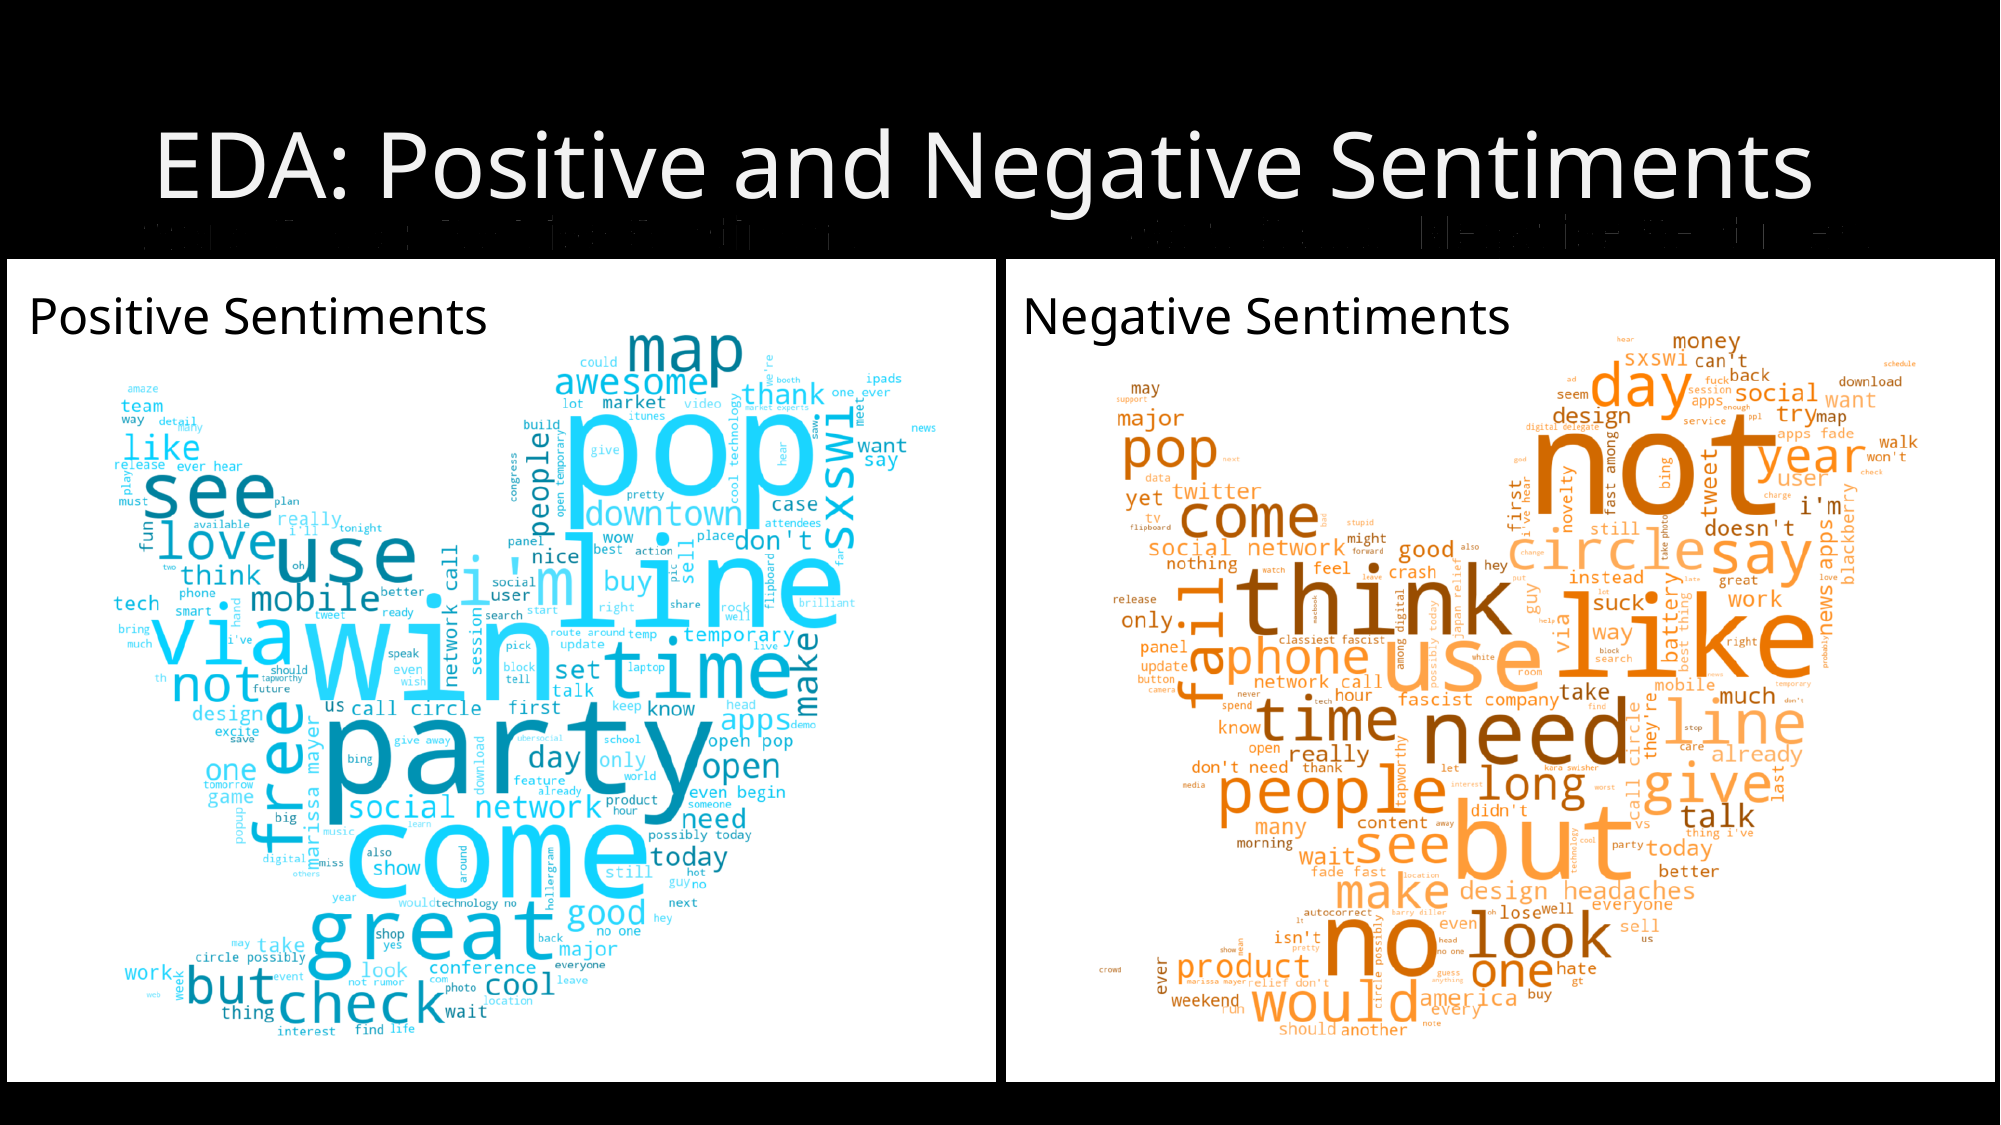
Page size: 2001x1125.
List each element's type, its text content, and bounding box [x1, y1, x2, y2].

picture [0, 207, 2000, 1089]
title EDA: Positive and Negative Sentiments [137, 59, 1863, 207]
